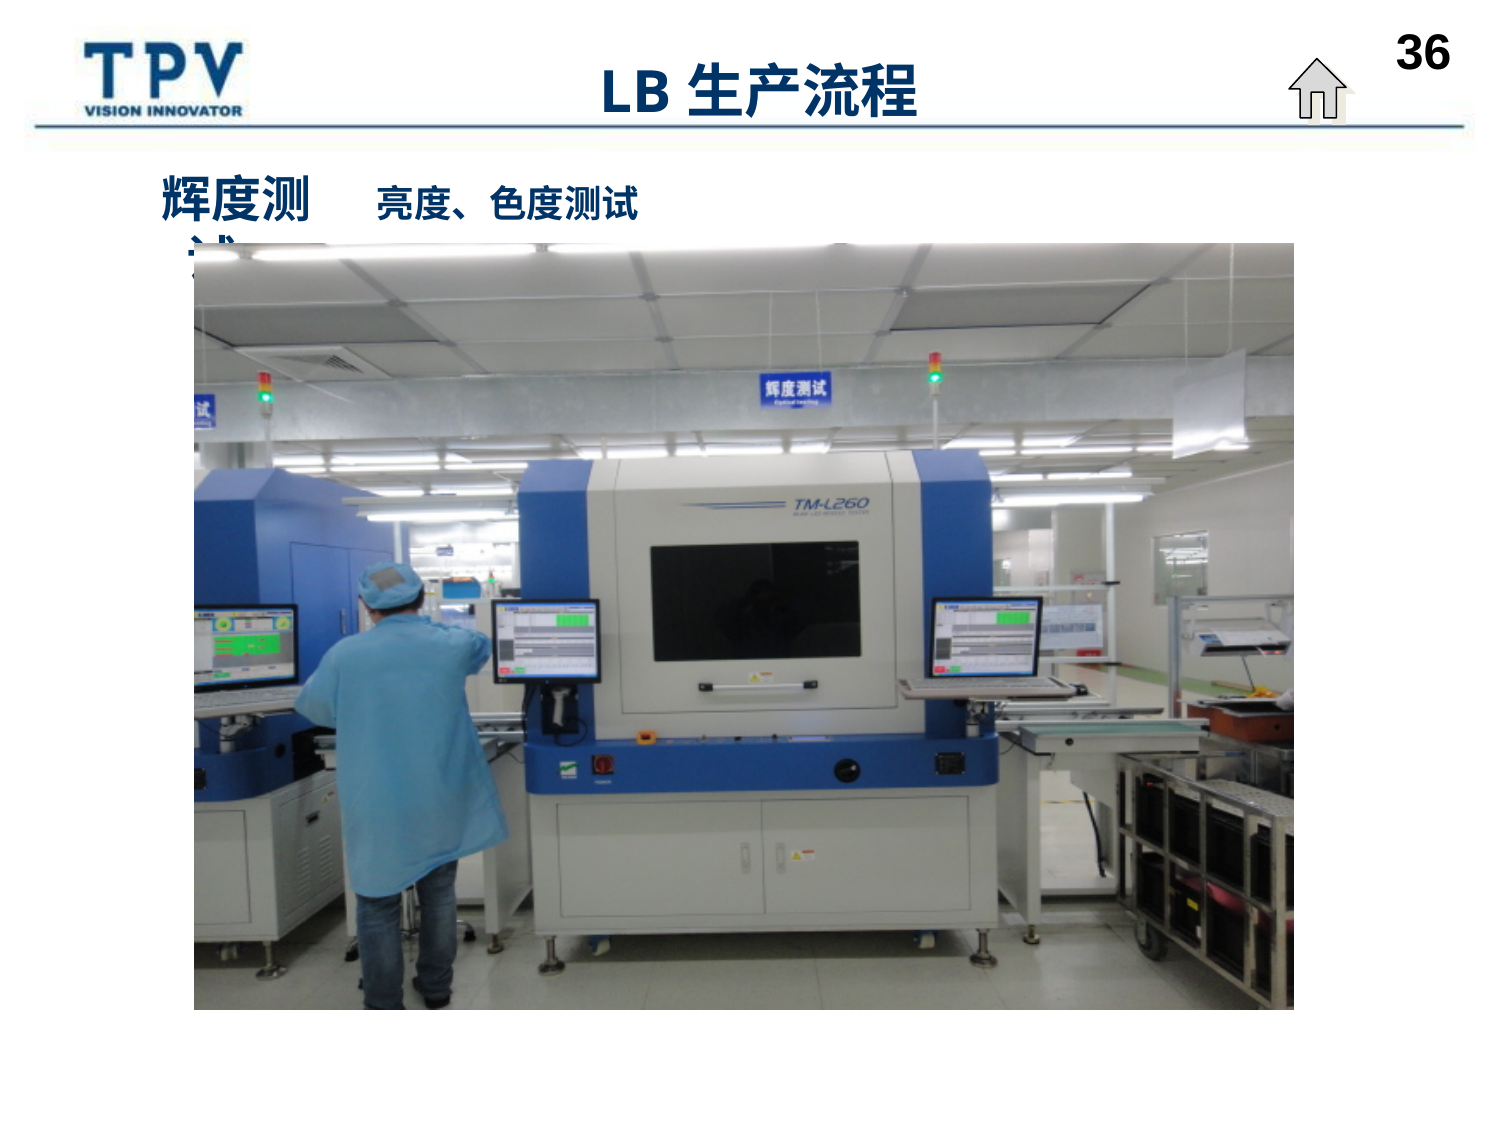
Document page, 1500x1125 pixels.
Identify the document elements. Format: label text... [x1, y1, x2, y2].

picture [0, 1, 1500, 1124]
text_box [1288, 58, 1347, 118]
text_box 亮度、色度测试 [324, 173, 691, 232]
text_box LB生产流程 [585, 46, 934, 132]
text_box 辉度测试： [100, 160, 372, 294]
